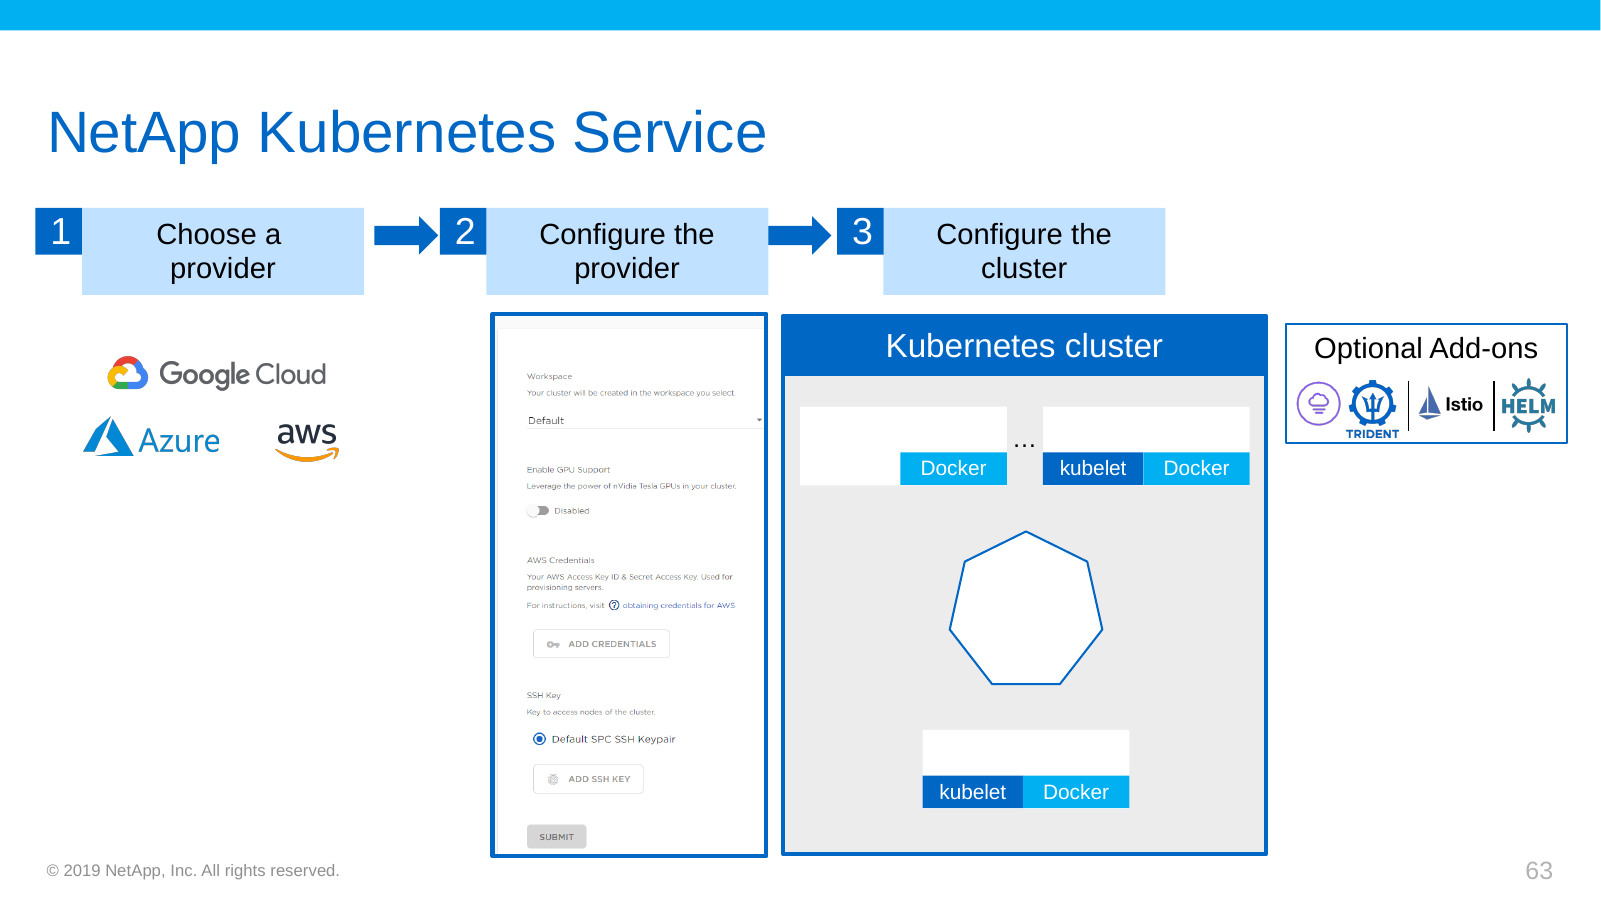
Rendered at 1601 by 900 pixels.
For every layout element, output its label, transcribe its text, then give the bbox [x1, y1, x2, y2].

footer © 2019 NetApp, Inc. All rights reserved. [34, 853, 533, 887]
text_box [374, 207, 769, 855]
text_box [769, 207, 1568, 855]
slide_number 63 [1458, 856, 1569, 884]
title NetApp Kubernetes Service [35, 52, 1567, 172]
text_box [35, 207, 365, 462]
